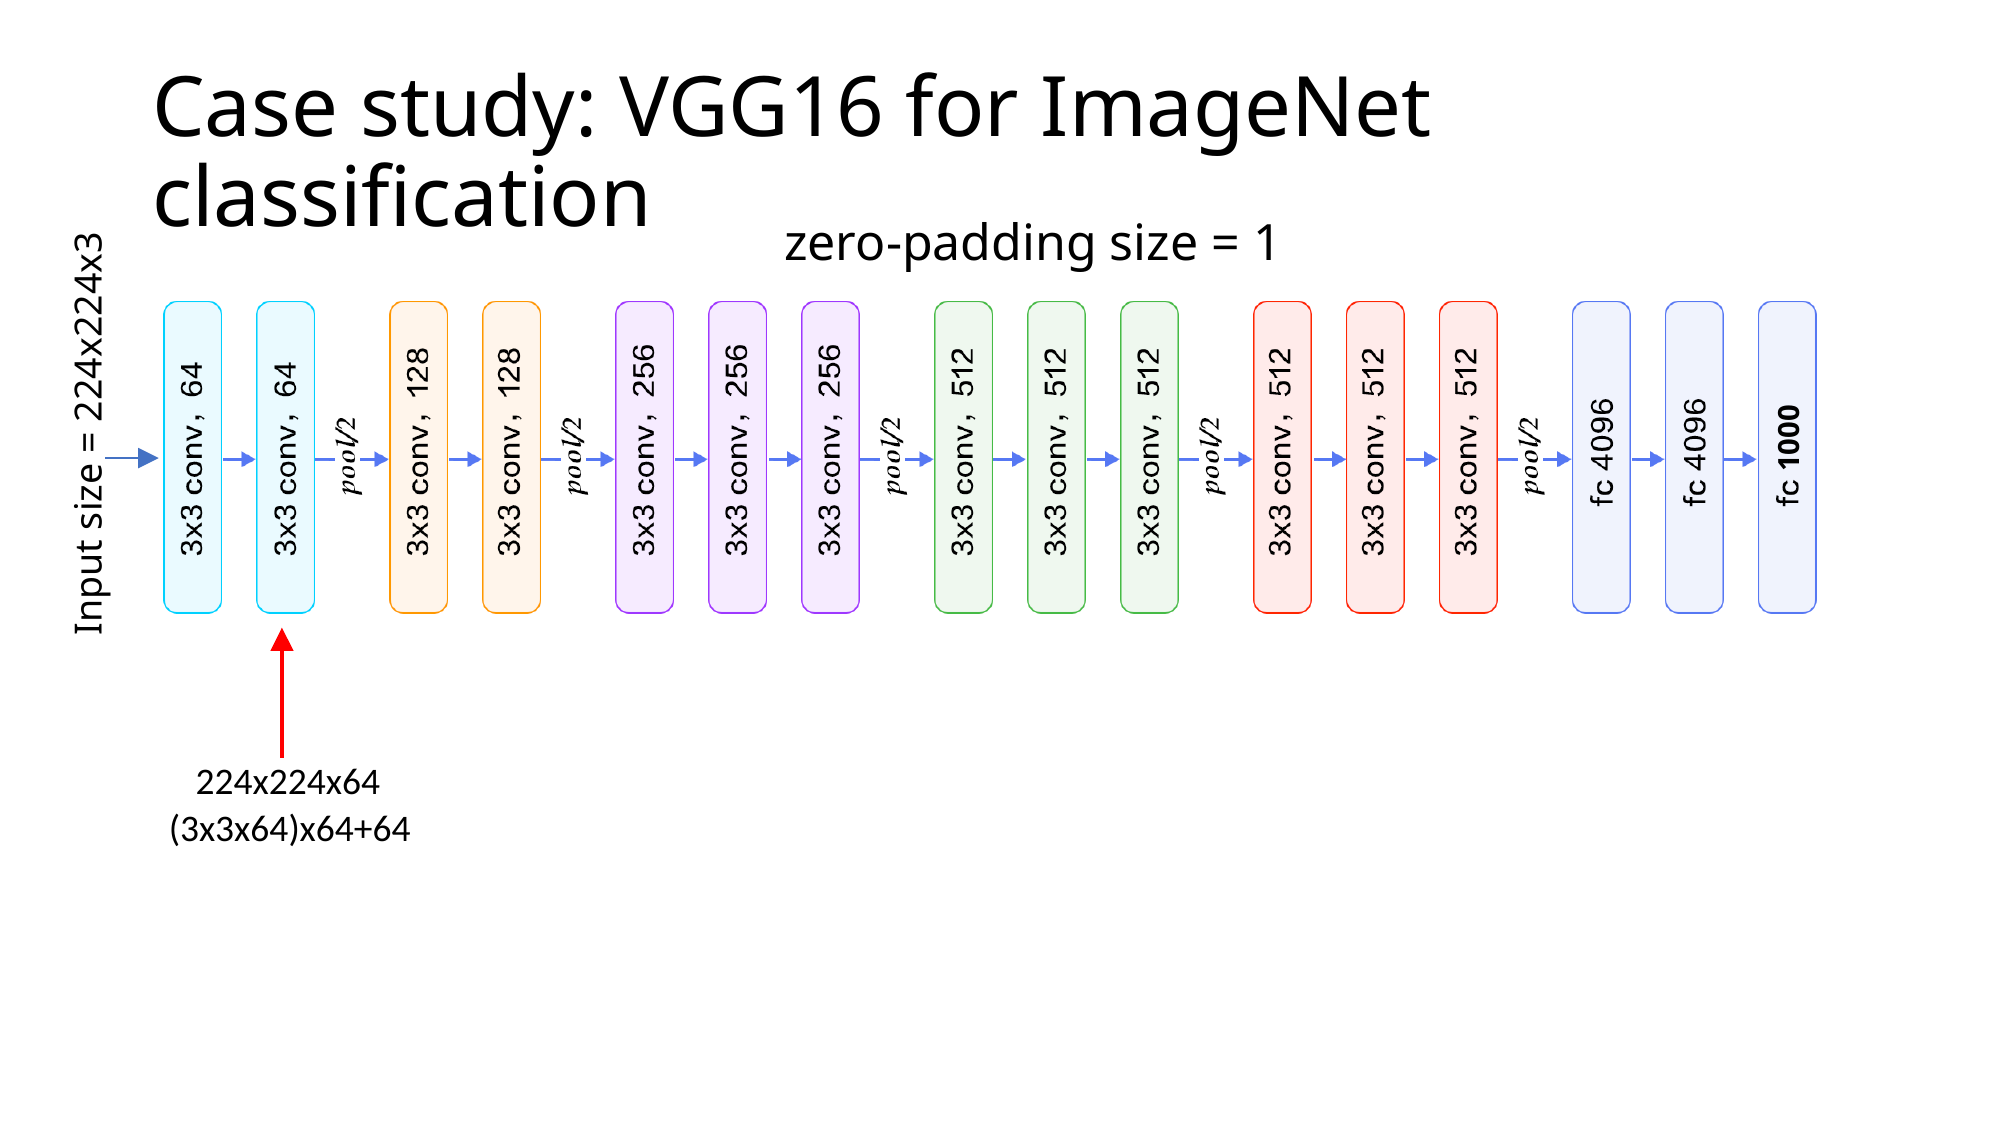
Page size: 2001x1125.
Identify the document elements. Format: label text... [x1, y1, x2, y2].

title Case study: VGG16 for ImageNet classification [211, 46, 1863, 264]
text_box 224x224x64 [180, 749, 395, 796]
text_box Input size = 224x224x3 [0, 6, 211, 651]
text_box zero-padding size = 1 [769, 184, 1414, 277]
text_box (3x3x64)x64+64 [154, 796, 426, 857]
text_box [137, 277, 1839, 628]
